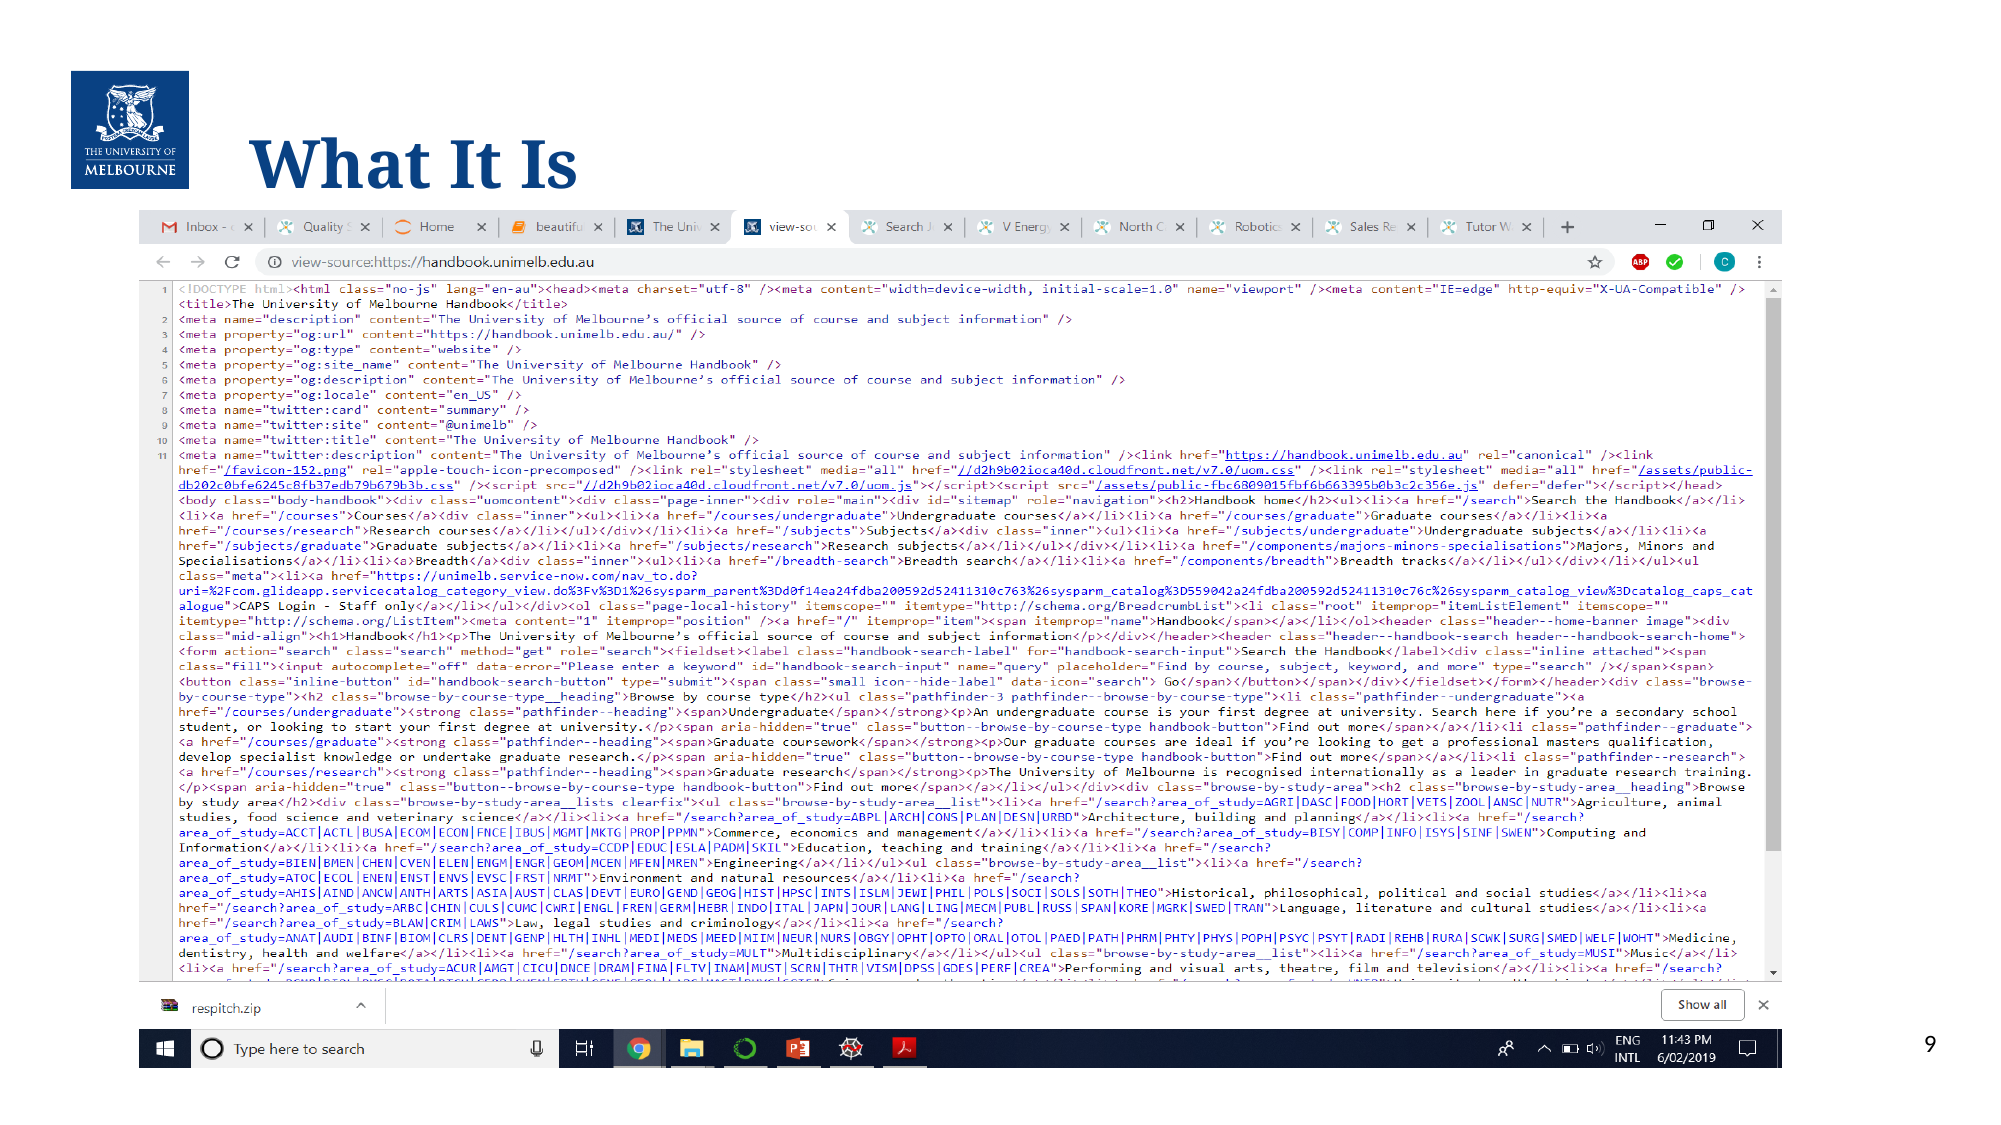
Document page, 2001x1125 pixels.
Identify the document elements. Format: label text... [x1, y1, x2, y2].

title What It Is [234, 64, 1924, 211]
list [138, 210, 1782, 1068]
slide_number 9 [1797, 1012, 1937, 1073]
